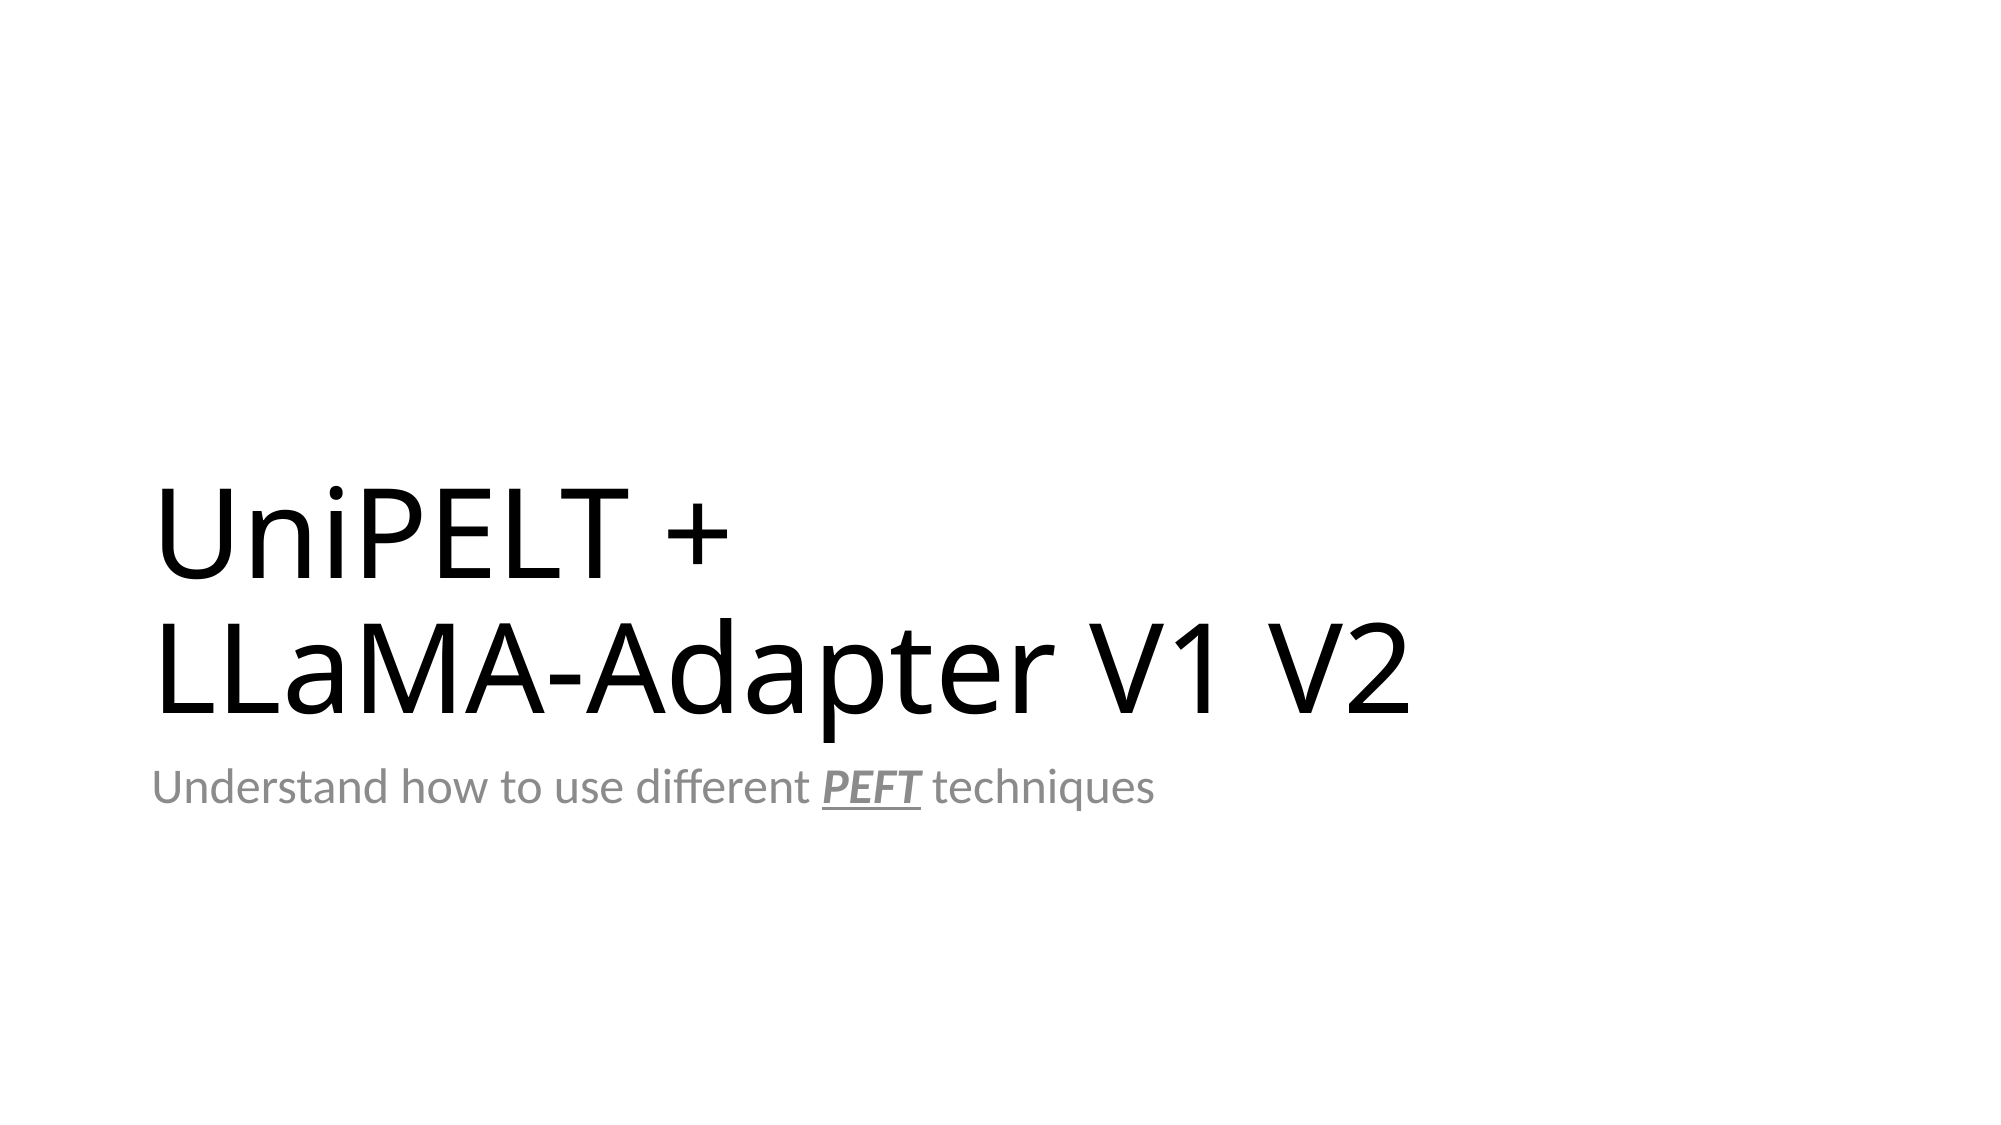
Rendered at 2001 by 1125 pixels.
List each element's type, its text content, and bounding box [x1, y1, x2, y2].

title UniPELT + LLaMA-Adapter V1 V2 [136, 280, 1862, 749]
list Understand how to use different PEFT techniques [136, 752, 1862, 999]
